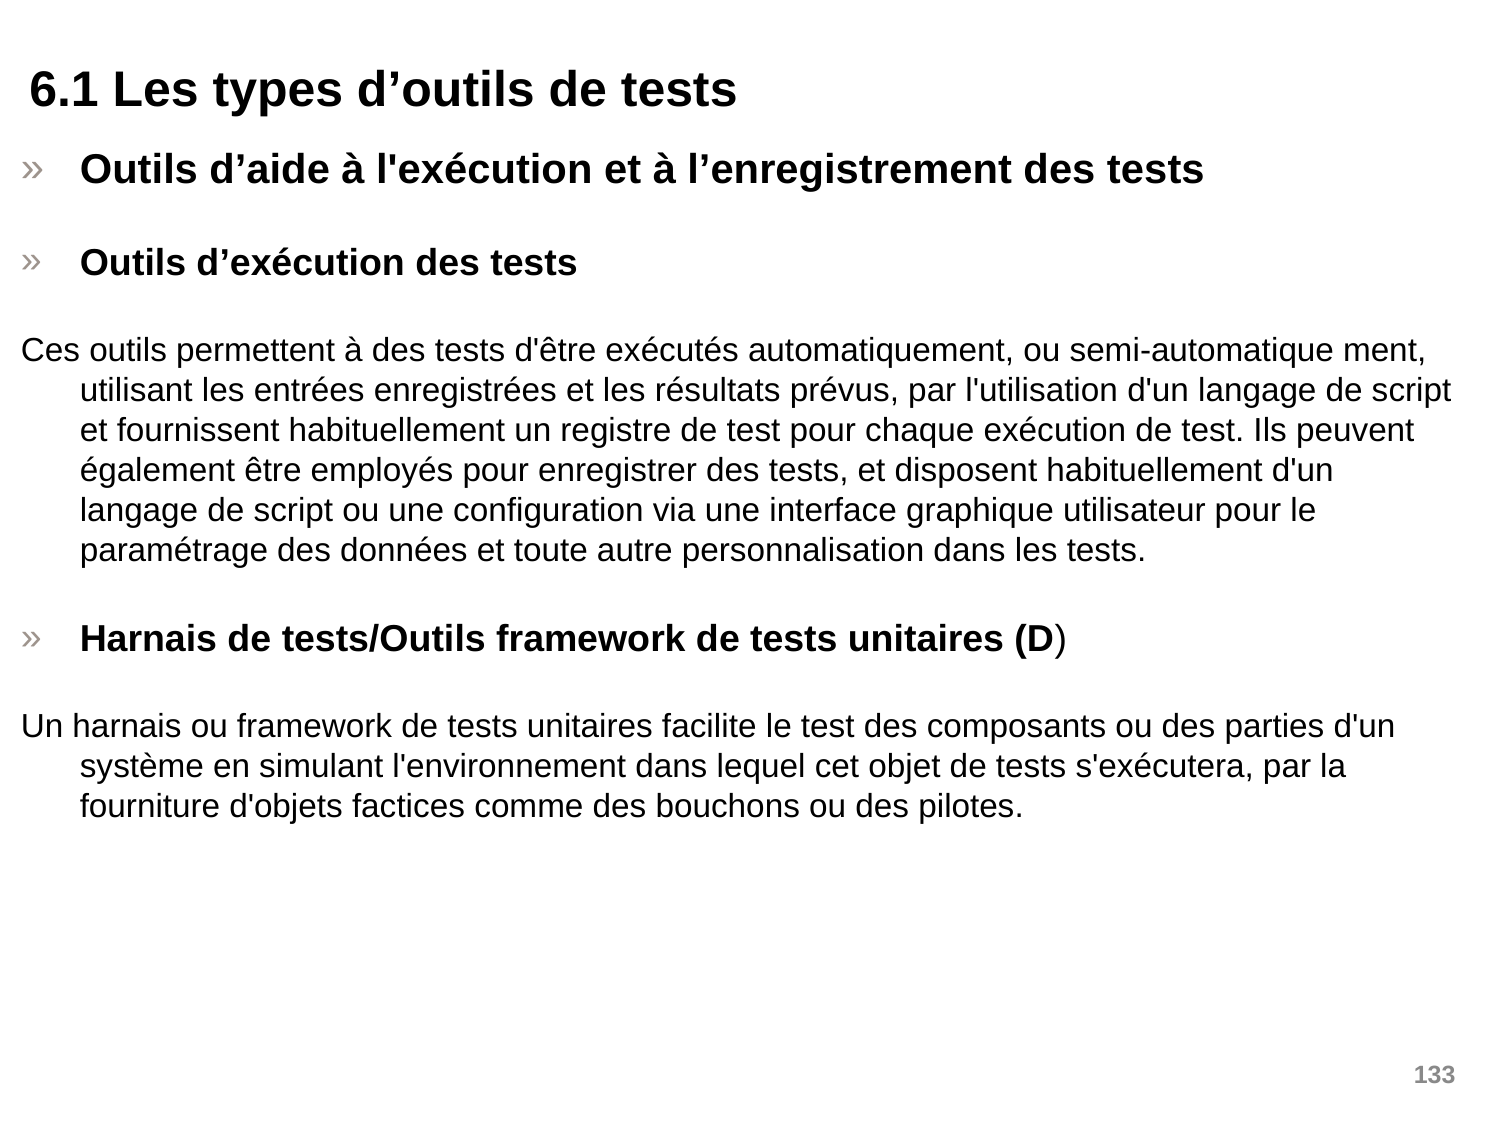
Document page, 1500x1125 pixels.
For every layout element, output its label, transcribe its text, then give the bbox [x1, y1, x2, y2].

list Outils d’aide à l'exécution et à l’enregistrement des tests Outils d’exécution des tests Ces outils permettent à des tests d'être exécutés automatiquement, ou semi-automatique ment, utilisant les entrées enregistrées et les résultats prévus, par l'utilisation d'un langage de script et fournissent habituellement un registre de test pour chaque exécution de test. Ils peuvent également être employés pour enregistrer des tests, et disposent habituellement d'un langage de script ou une configuration via une interface graphique utilisateur pour le paramétrage des données et toute autre personnalisation dans les tests. Harnais de tests/Outils framework de tests unitaires (D) Un harnais ou framework de tests unitaires facilite le test des composants ou des parties d'un système en simulant l'environnement dans lequel cet objet de tests s'exécutera, par la fourniture d'objets factices comme des bouchons ou des pilotes. [20, 141, 1456, 1022]
title 6.1 Les types d’outils de tests [29, 55, 1456, 141]
text_box 133 [1396, 1058, 1456, 1088]
